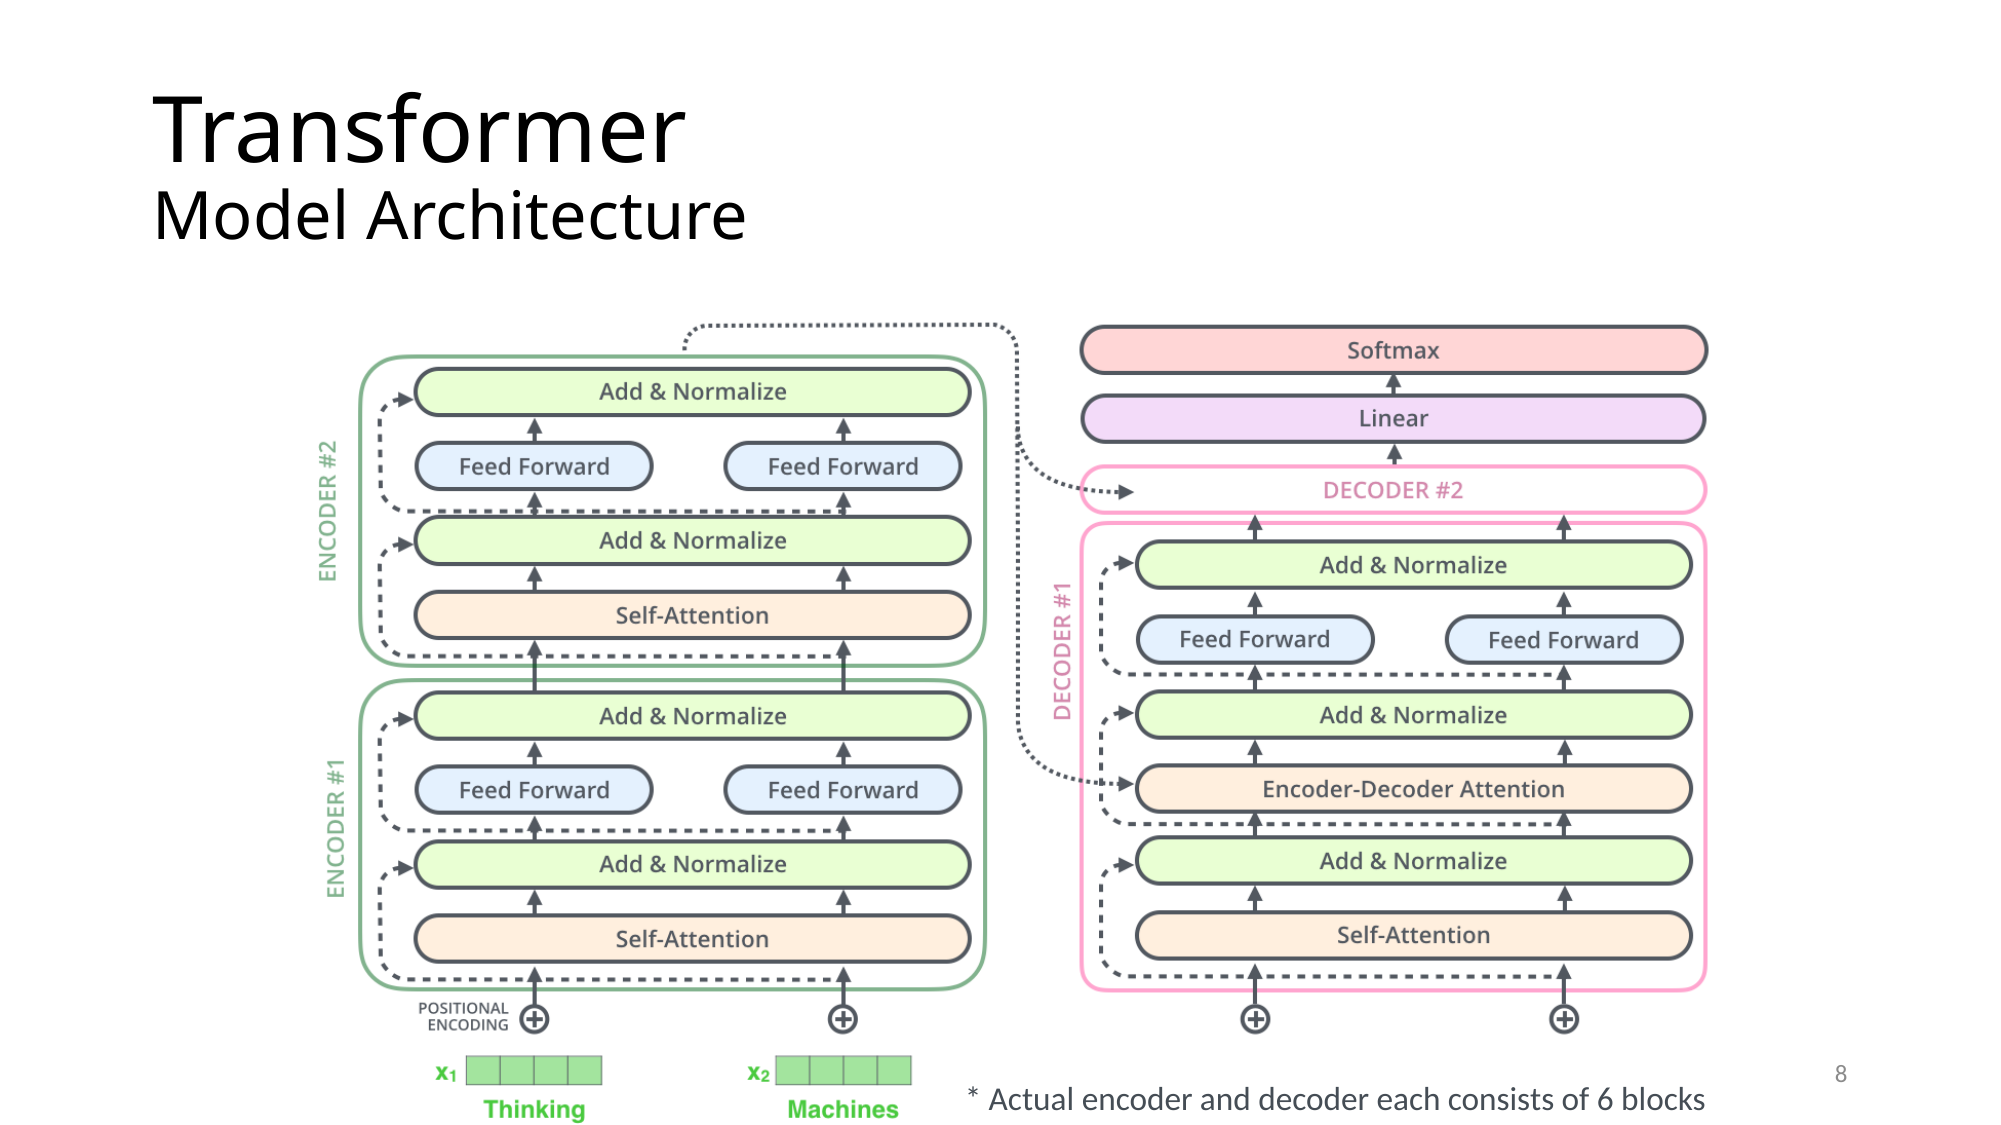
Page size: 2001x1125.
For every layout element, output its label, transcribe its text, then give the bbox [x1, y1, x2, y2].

slide_number 8 [1726, 1042, 1863, 1103]
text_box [273, 299, 1726, 1125]
title Transformer Model Architecture [137, 59, 1863, 278]
